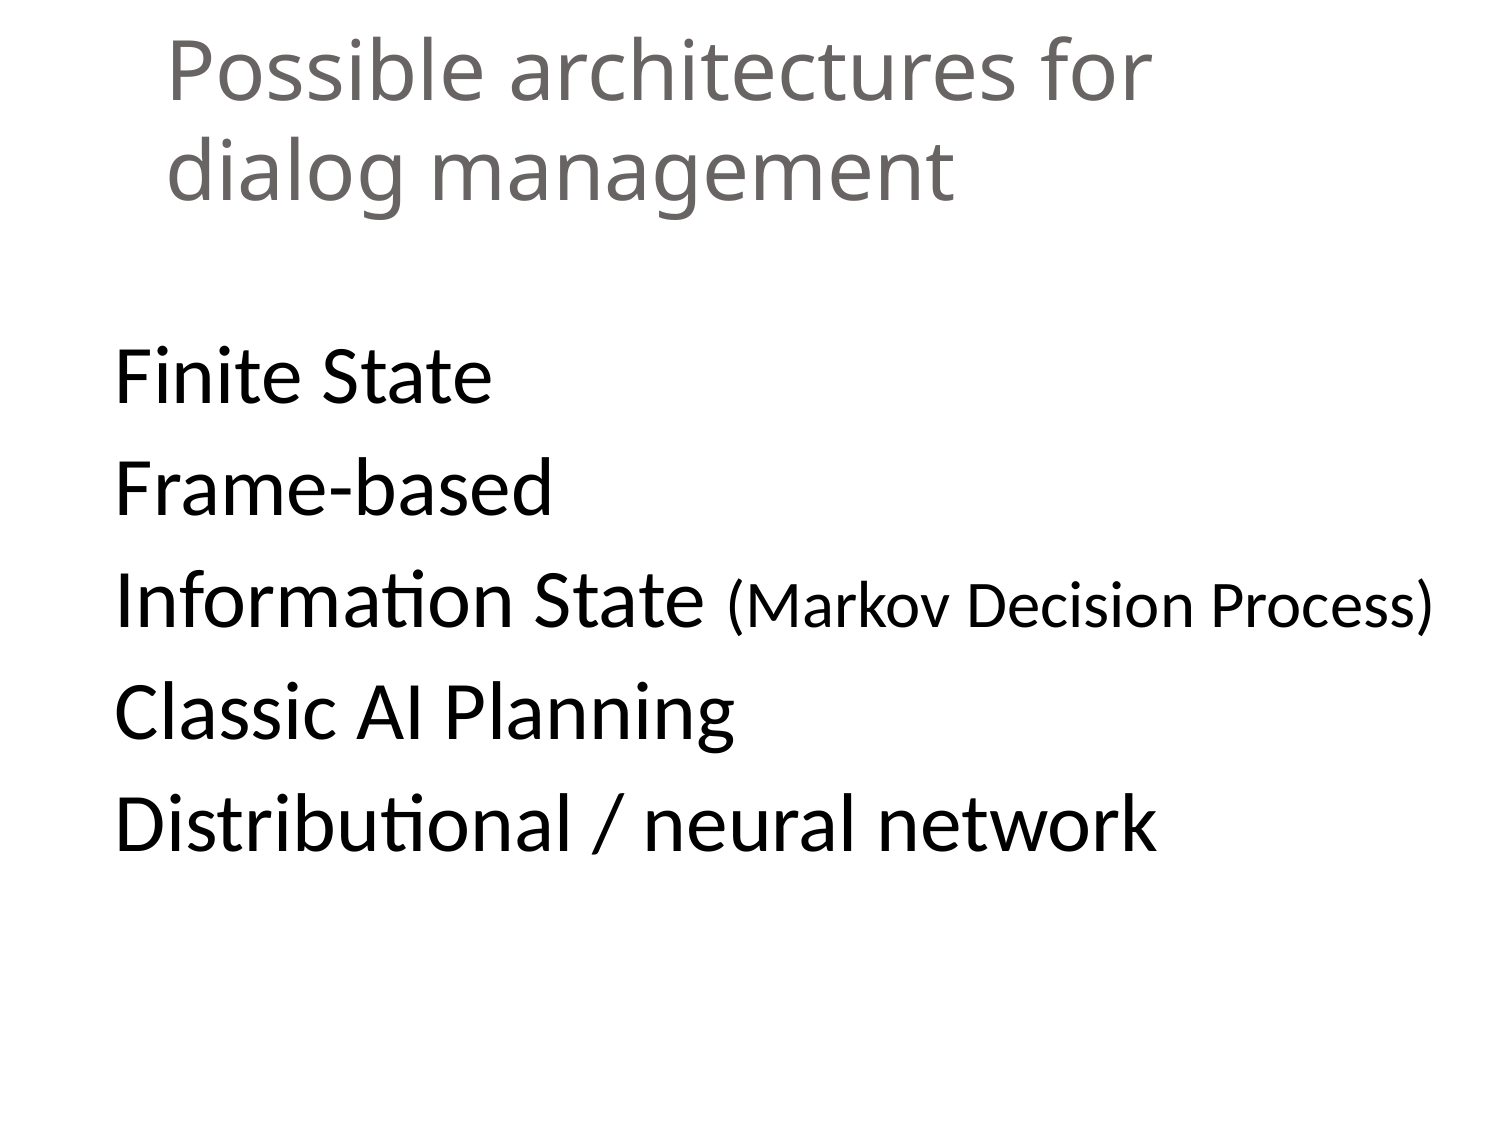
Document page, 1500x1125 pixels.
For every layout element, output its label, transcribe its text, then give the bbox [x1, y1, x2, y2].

list Finite State Frame-based Information State (Markov Decision Process) Classic AI Planning Distributional / neural network [99, 312, 1500, 988]
title Possible architectures for dialog management [149, 44, 1426, 233]
